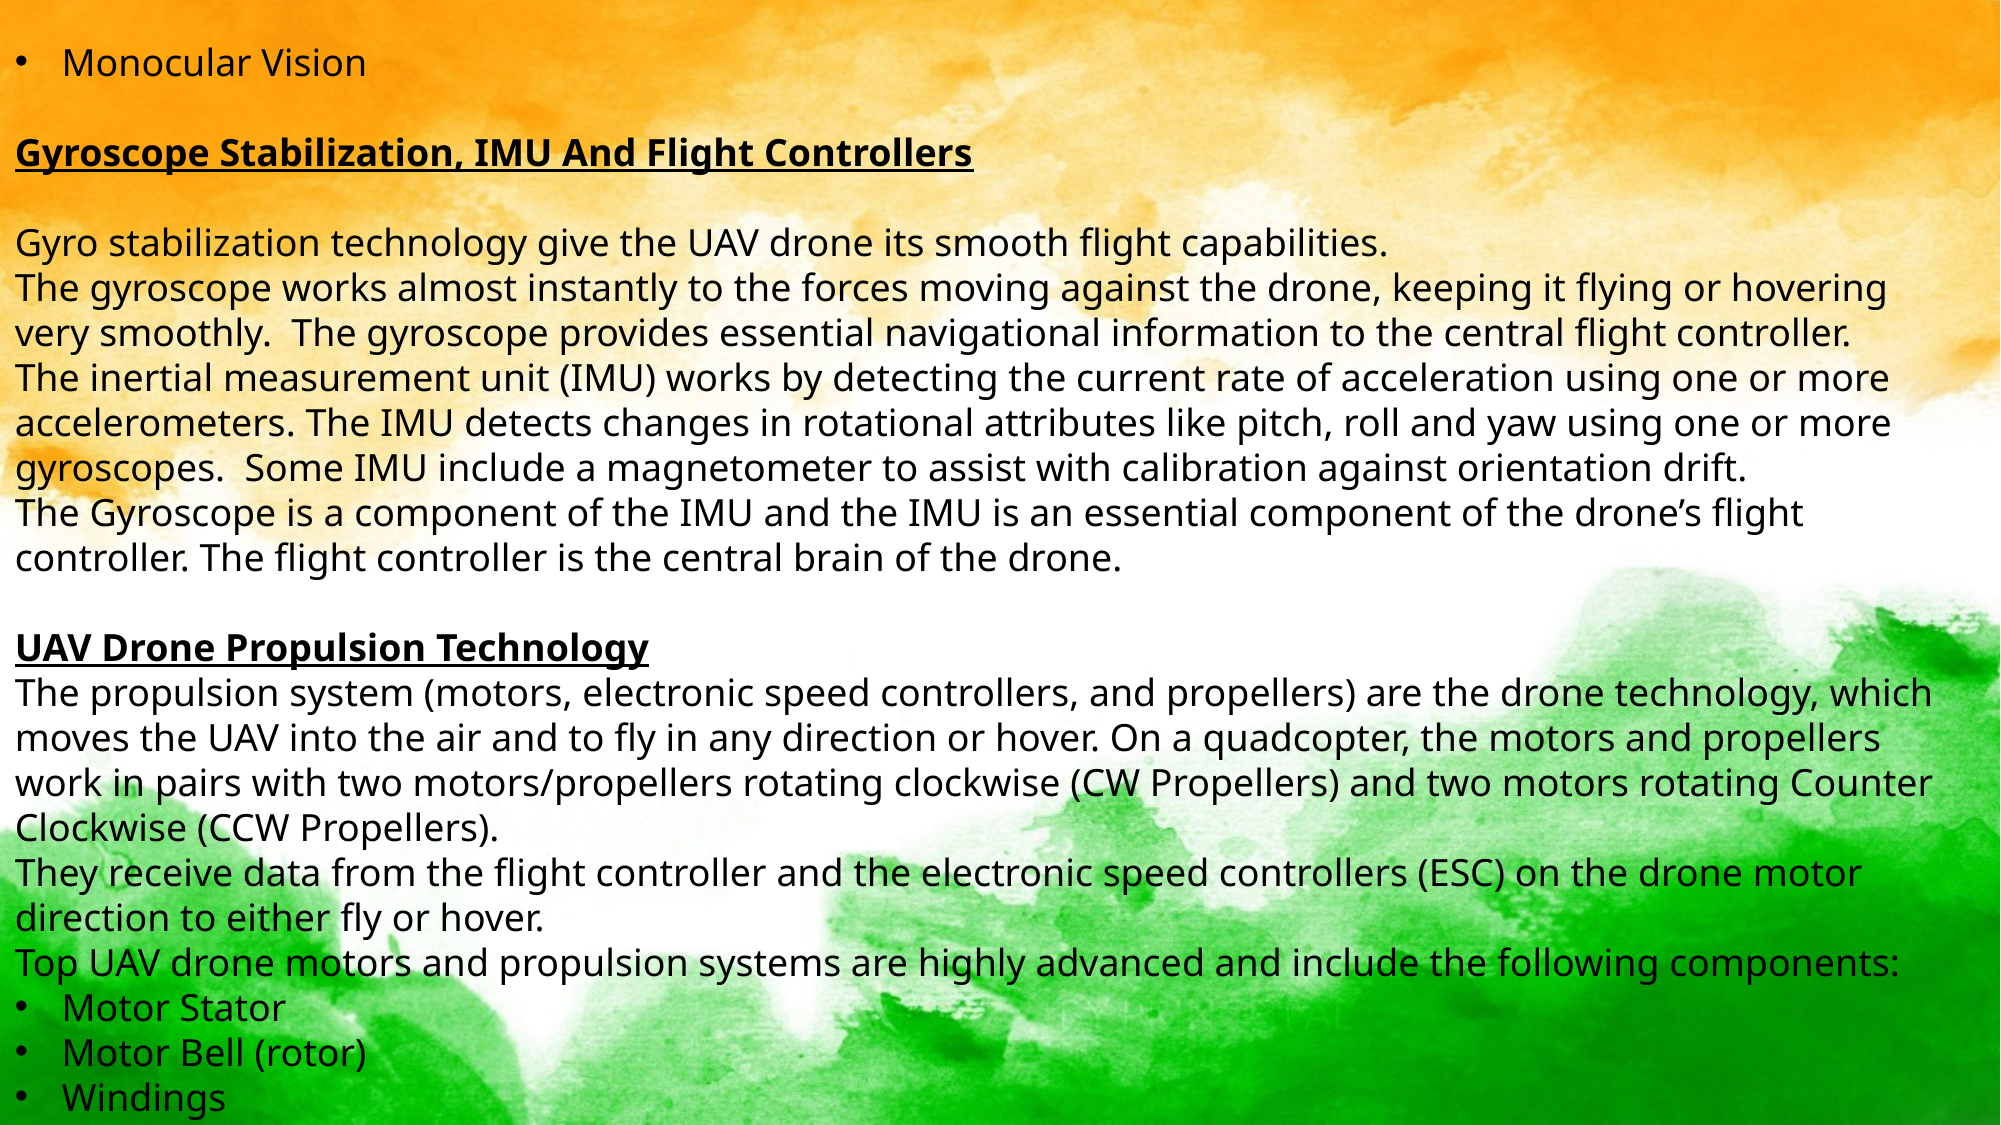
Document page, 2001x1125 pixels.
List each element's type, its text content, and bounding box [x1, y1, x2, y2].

text_box Monocular Vision Gyroscope Stabilization, IMU And Flight Controllers Gyro stabilization technology give the UAV drone its smooth flight capabilities. The gyroscope works almost instantly to the forces moving against the drone, keeping it flying or hovering very smoothly. The gyroscope provides essential navigational information to the central flight controller. The inertial measurement unit (IMU) works by detecting the current rate of acceleration using one or more accelerometers. The IMU detects changes in rotational attributes like pitch, roll and yaw using one or more gyroscopes. Some IMU include a magnetometer to assist with calibration against orientation drift. The Gyroscope is a component of the IMU and the IMU is an essential component of the drone’s flight controller. The flight controller is the central brain of the drone. UAV Drone Propulsion Technology The propulsion system (motors, electronic speed controllers, and propellers) are the drone technology, which moves the UAV into the air and to fly in any direction or hover. On a quadcopter, the motors and propellers work in pairs with two motors/propellers rotating clockwise (CW Propellers) and two motors rotating Counter Clockwise (CCW Propellers). They receive data from the flight controller and the electronic speed controllers (ESC) on the drone motor direction to either fly or hover. Top UAV drone motors and propulsion systems are highly advanced and include the following components: Motor Stator Motor Bell (rotor) Windings Bearings Cooling System [0, 31, 1972, 1125]
picture [0, 0, 2001, 1125]
